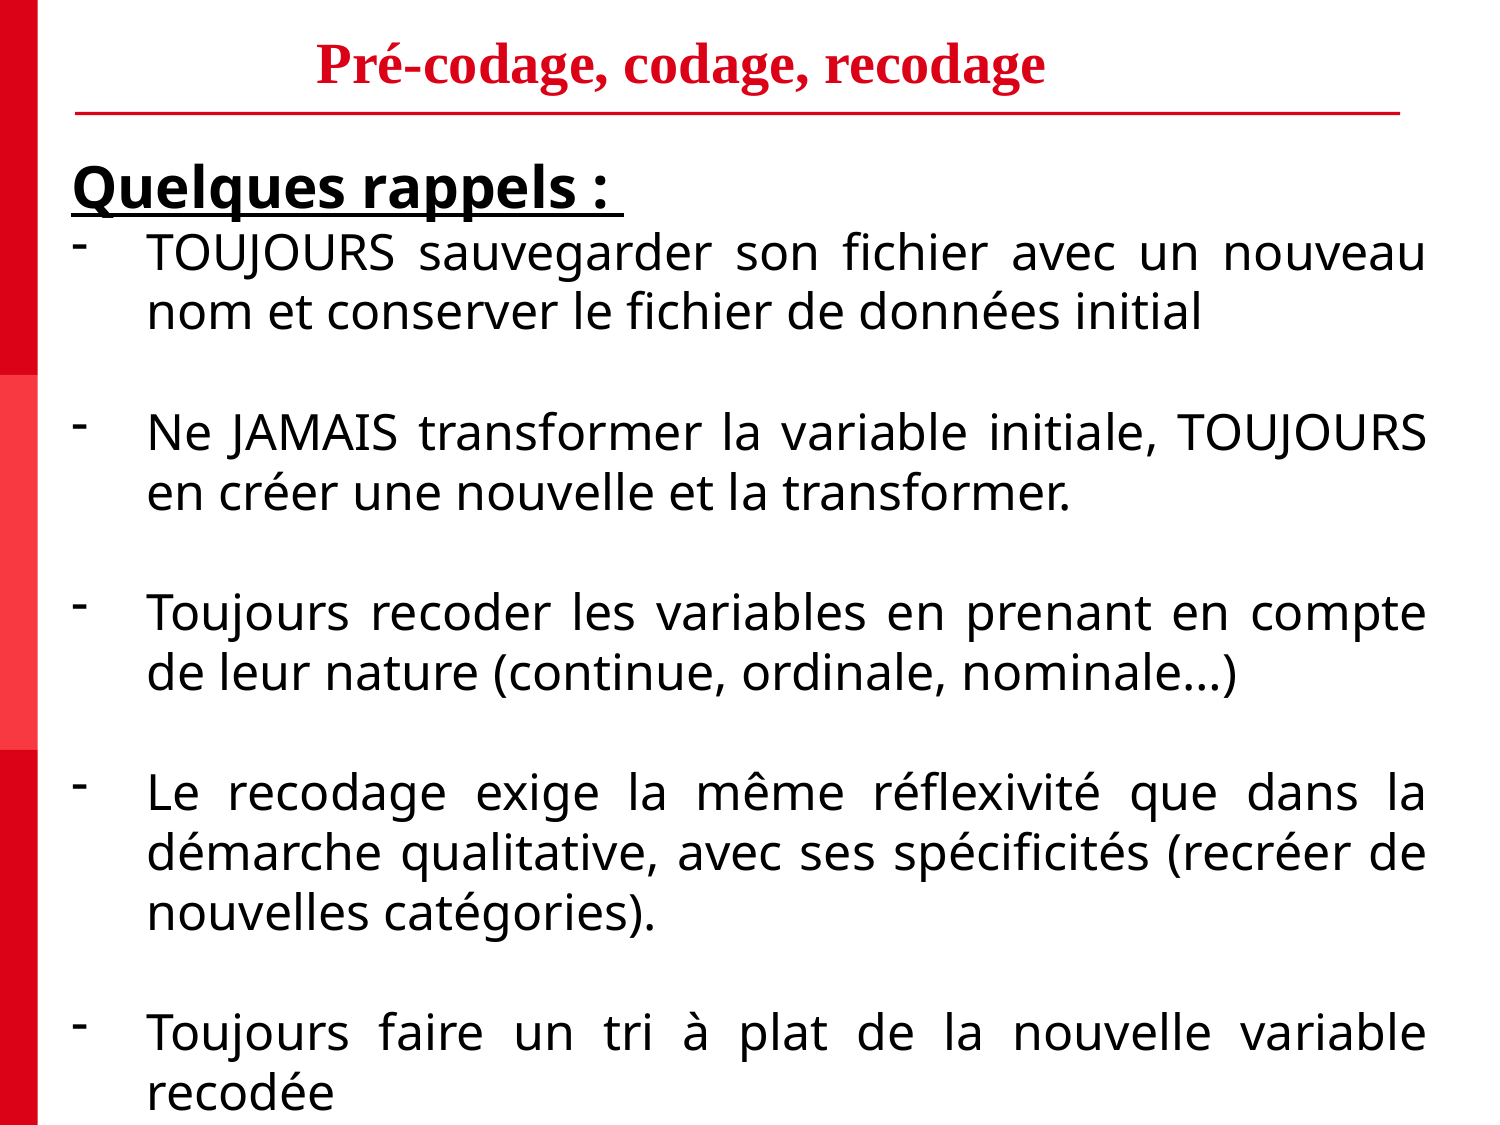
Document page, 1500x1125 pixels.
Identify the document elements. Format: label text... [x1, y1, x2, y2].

list Quelques rappels : TOUJOURS sauvegarder son fichier avec un nouveau nom et conserver le fichier de données initial Ne JAMAIS transformer la variable initiale, TOUJOURS en créer une nouvelle et la transformer. Toujours recoder les variables en prenant en compte de leur nature (continue, ordinale, nominale…) Le recodage exige la même réflexivité que dans la démarche qualitative, avec ses spécificités (recréer de nouvelles catégories). Toujours faire un tri à plat de la nouvelle variable recodée [71, 149, 1429, 1069]
title Pré-codage, codage, recodage [316, 24, 1186, 96]
